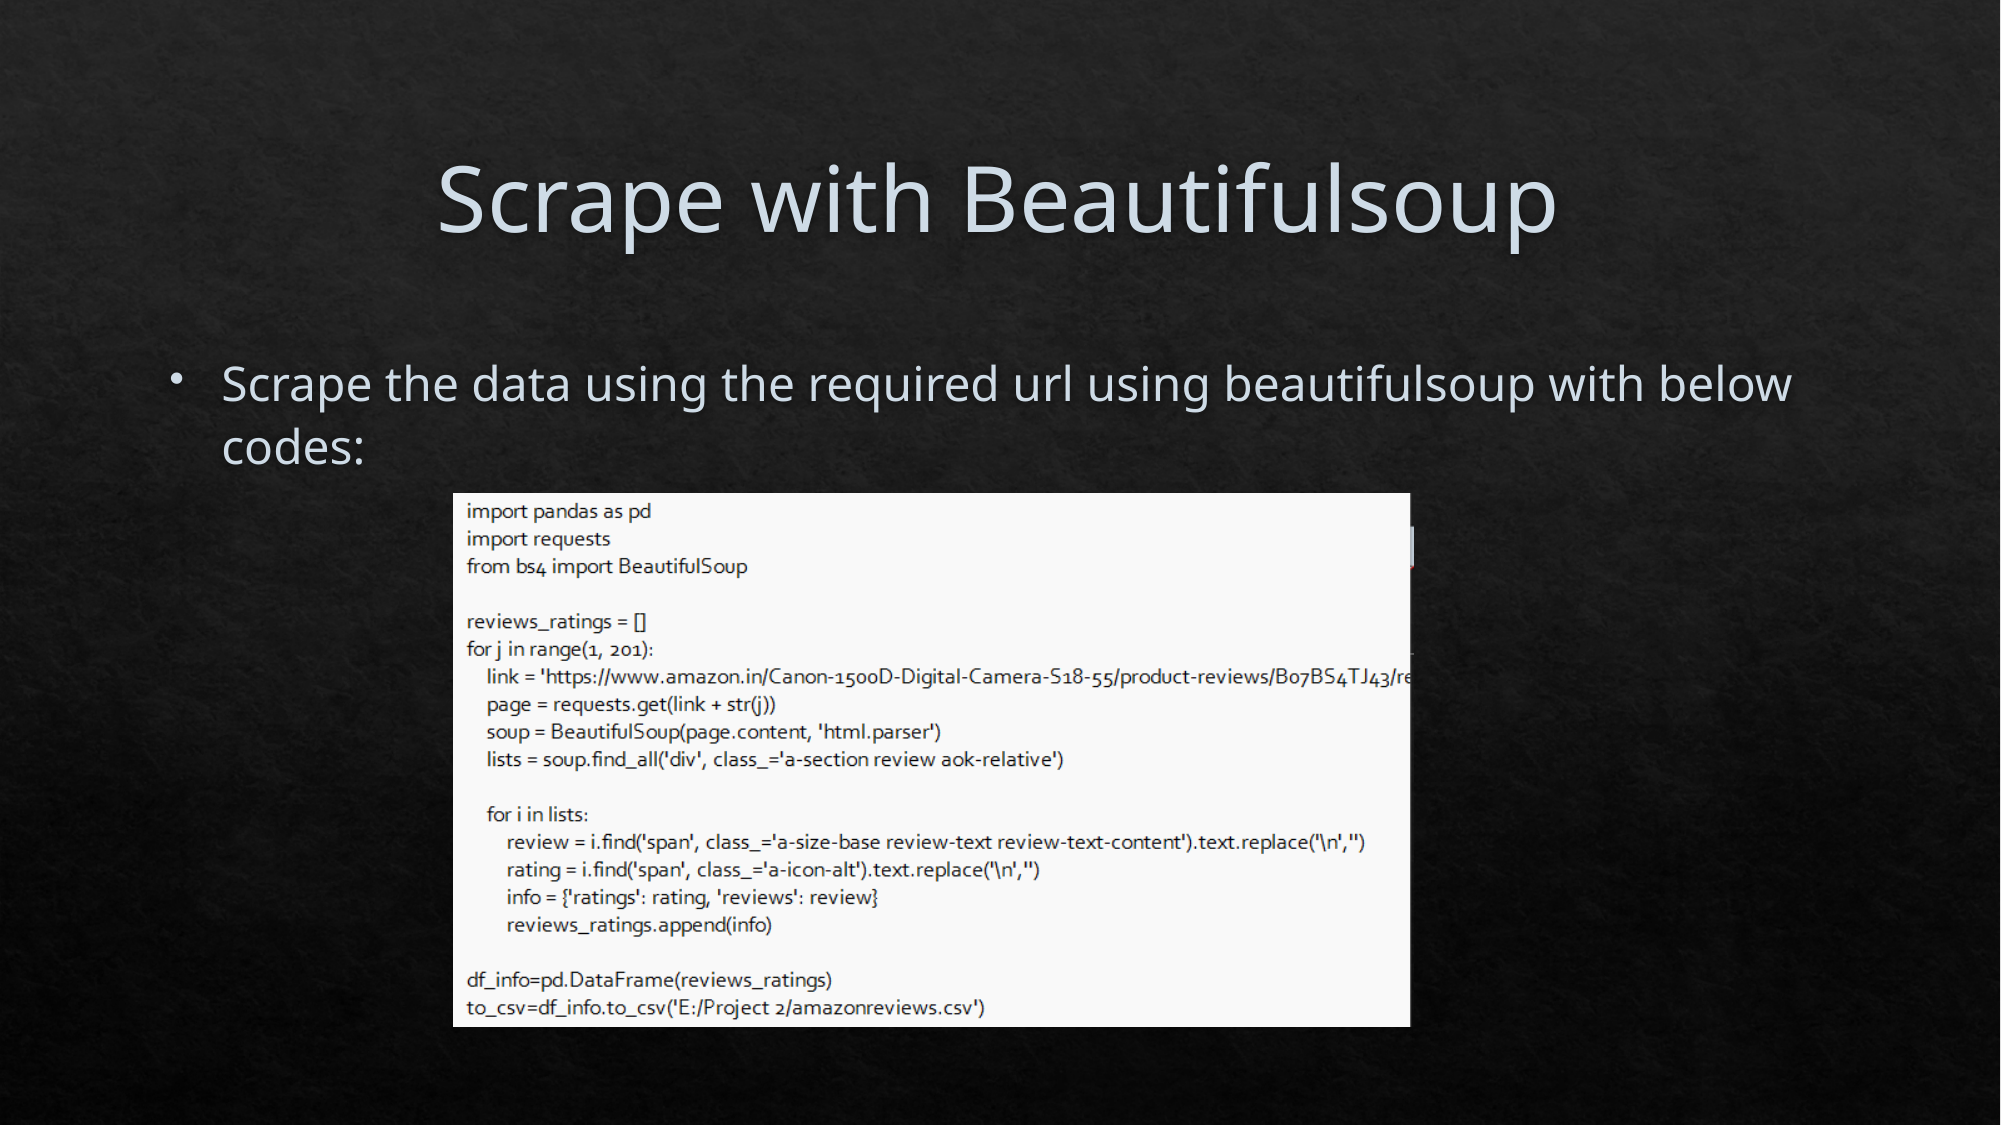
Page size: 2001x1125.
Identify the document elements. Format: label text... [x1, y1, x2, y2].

title Scrape with Beautifulsoup [149, 99, 1849, 307]
picture [453, 493, 1414, 1027]
list Scrape the data using the required url using beautifulsoup with below codes: [149, 340, 1849, 950]
